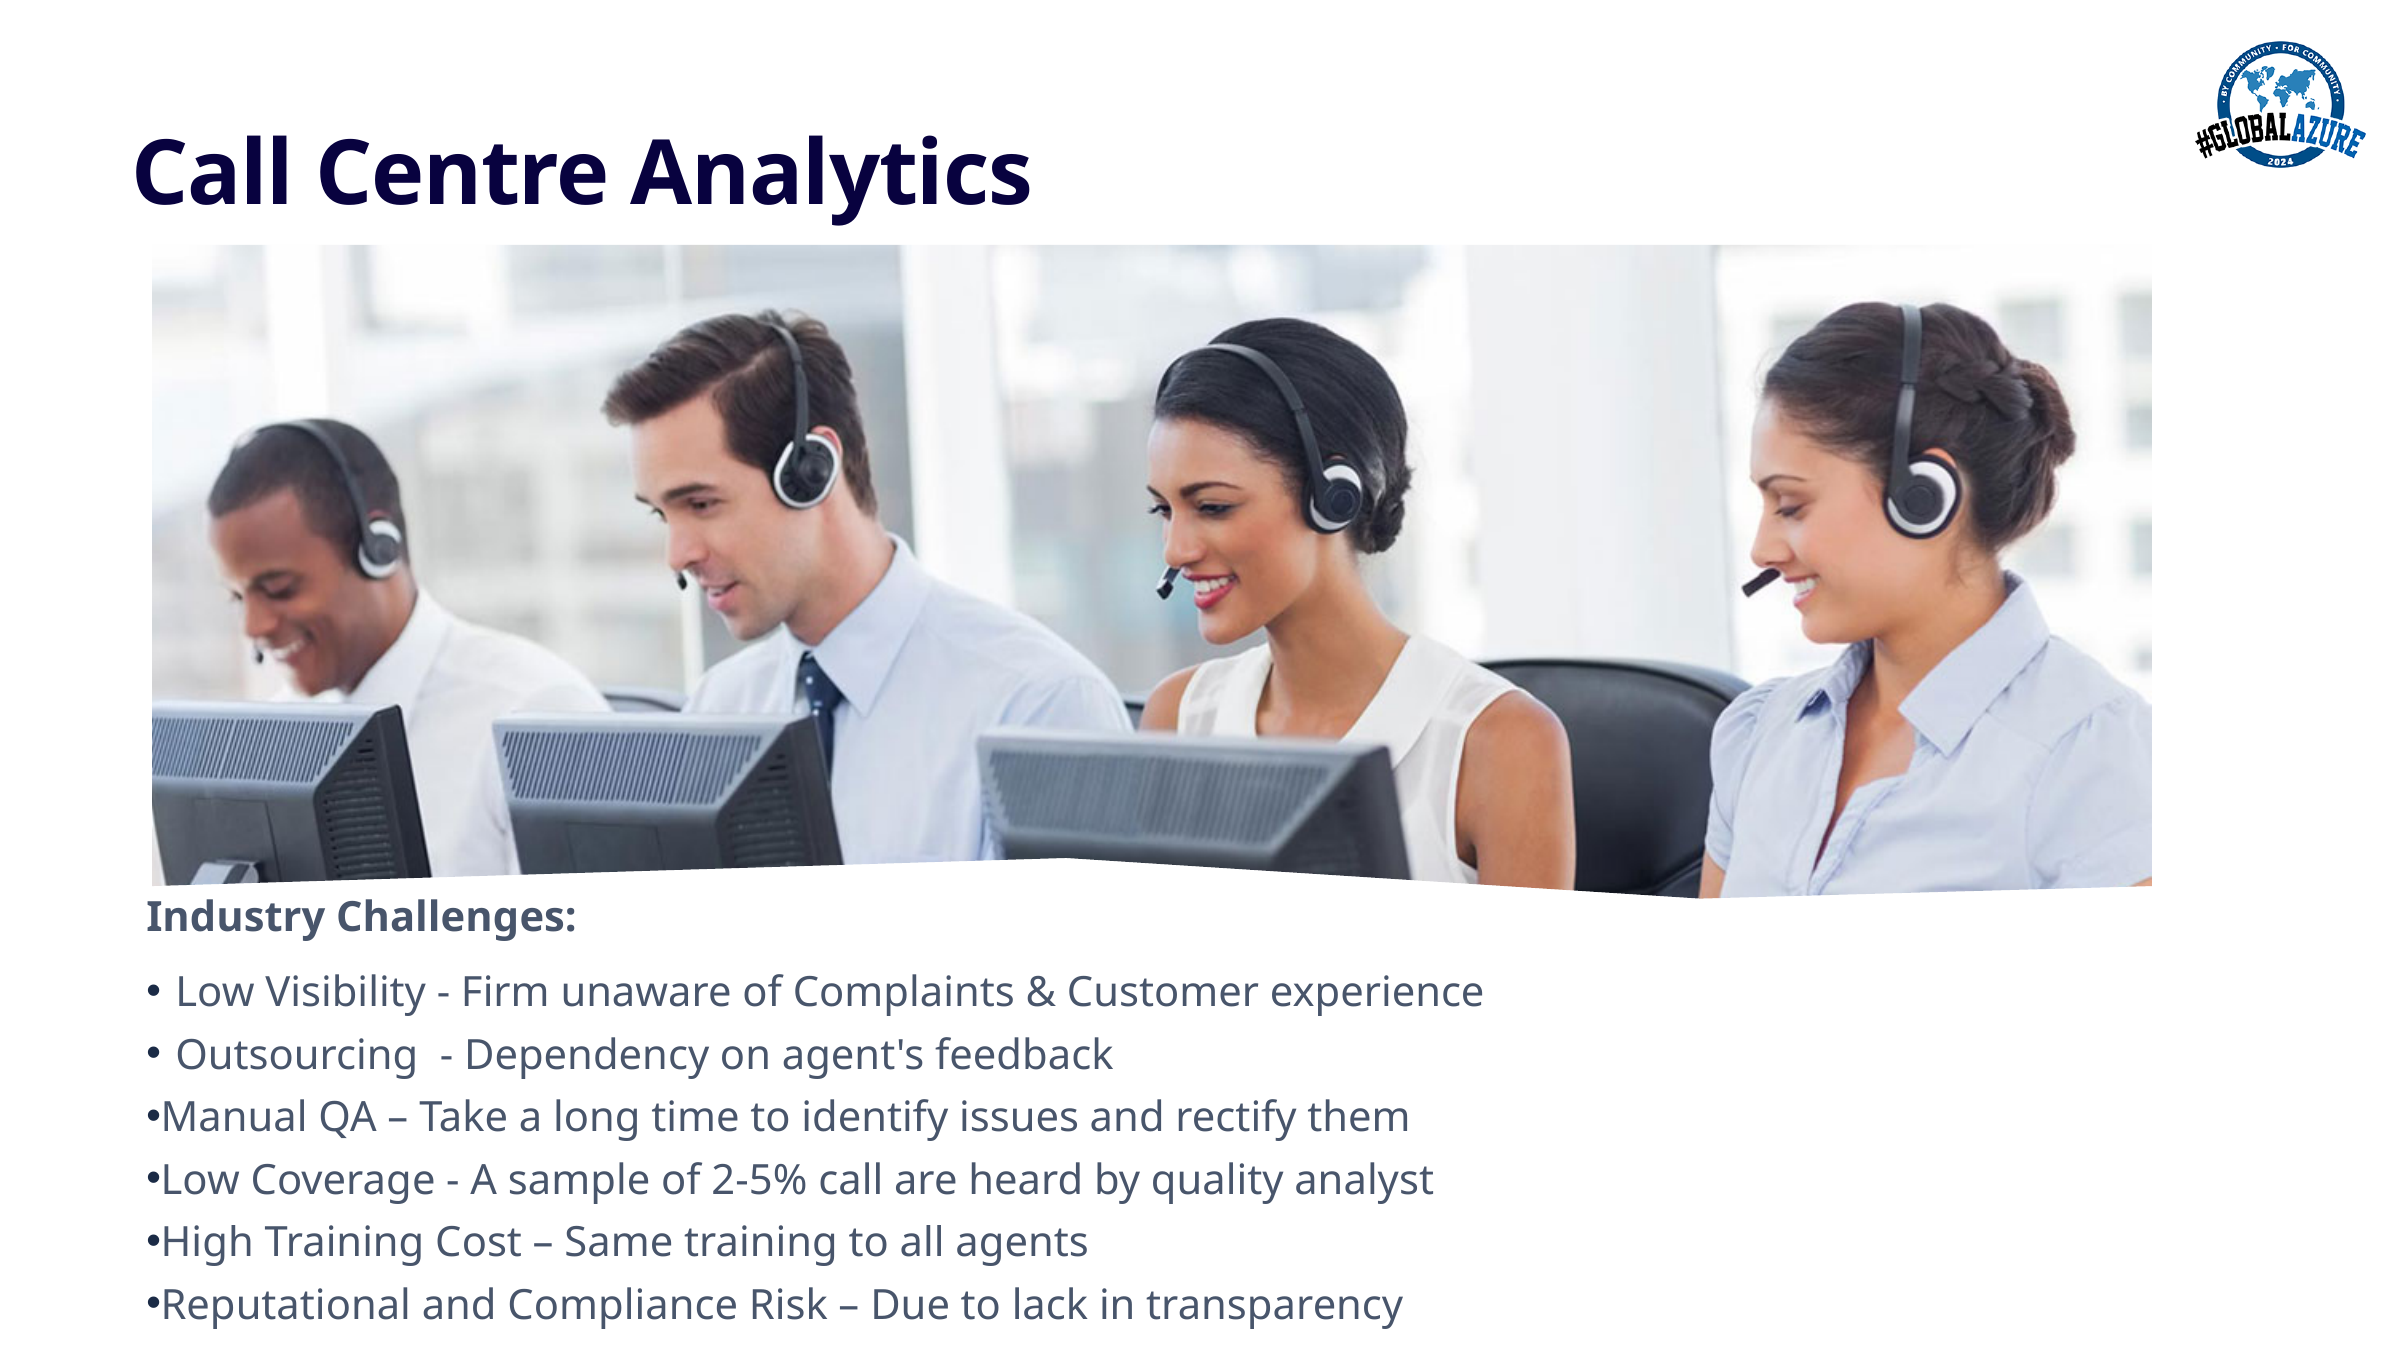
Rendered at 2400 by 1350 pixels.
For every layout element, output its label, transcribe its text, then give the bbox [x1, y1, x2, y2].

picture [2189, 34, 2371, 175]
picture [151, 244, 2153, 899]
title Call Centre Analytics [131, 125, 1474, 224]
text_box Industry Challenges: Low Visibility - Firm unaware of Complaints & Customer experience Outsourcing - Dependency on agent's feedback Manual QA – Take a long time to identify issues and rectify them Low Coverage - A sample of 2-5% call are heard by quality analyst High Training Cost – Same training to all agents Reputational and Compliance Risk – Due to lack in transparency [131, 919, 2152, 1343]
